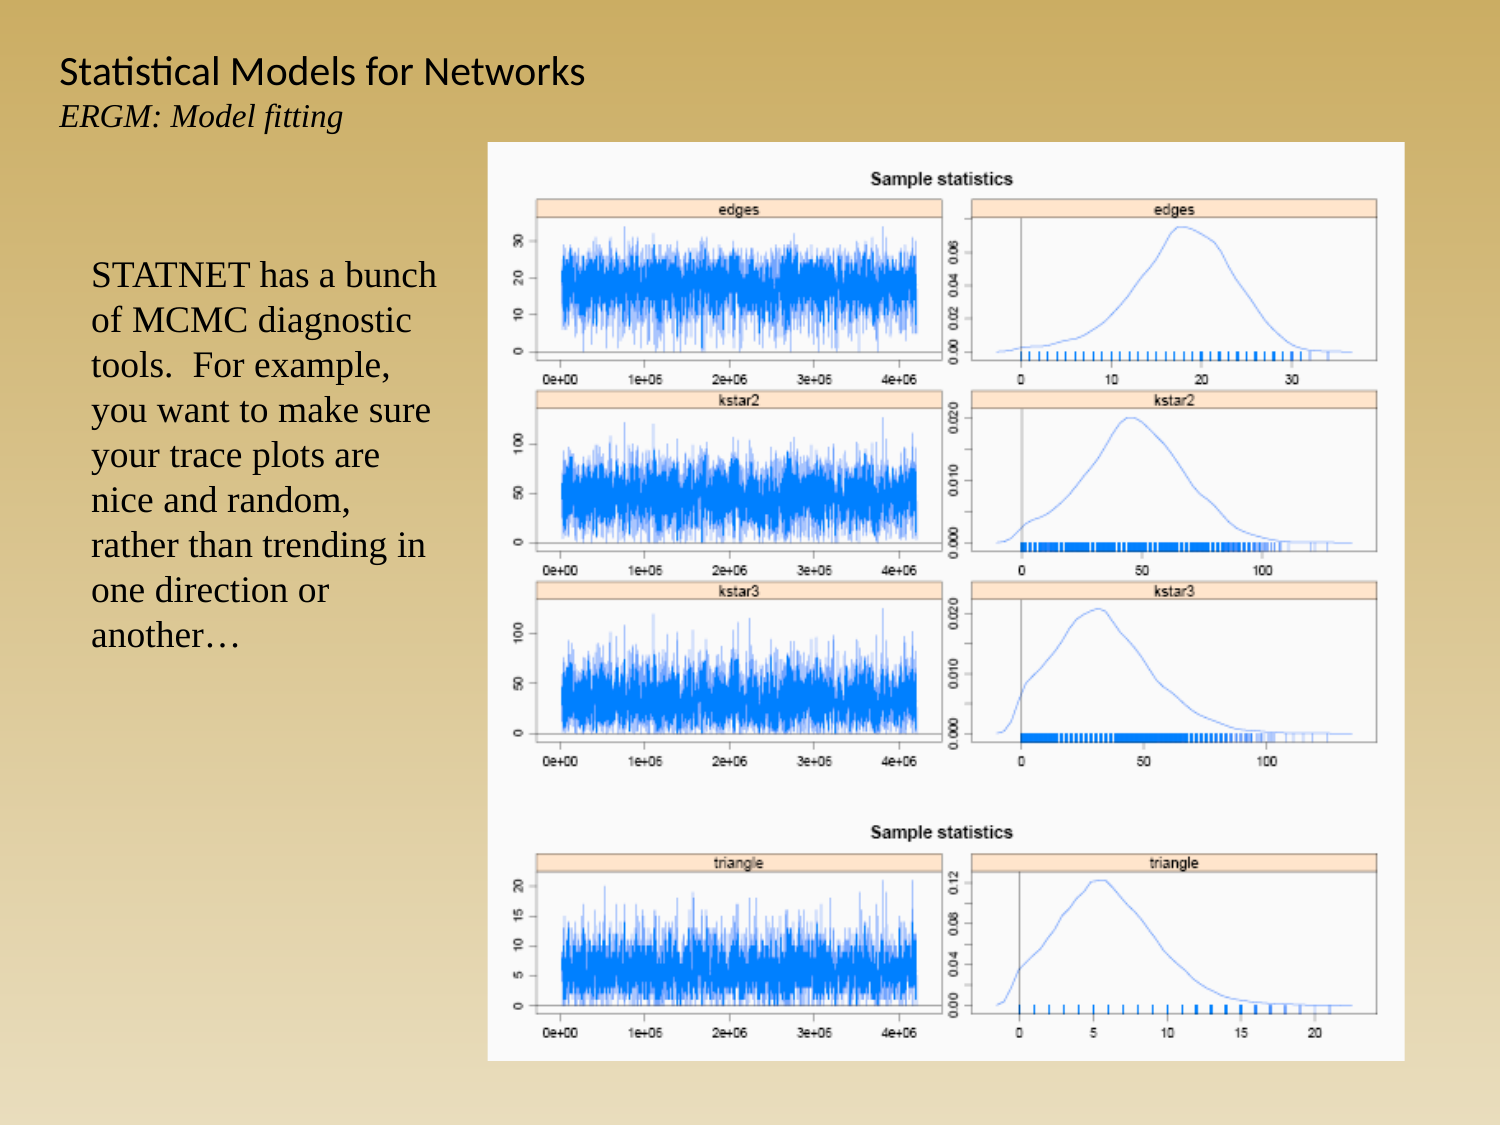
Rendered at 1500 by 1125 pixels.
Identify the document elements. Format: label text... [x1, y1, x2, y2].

text_box STATNET has a bunch of MCMC diagnostic tools. For example, you want to make sure your trace plots are nice and random, rather than trending in one direction or another… [76, 242, 461, 662]
text_box Statistical Models for Networks ERGM: Model fitting [44, 36, 601, 142]
picture [487, 142, 1406, 1061]
